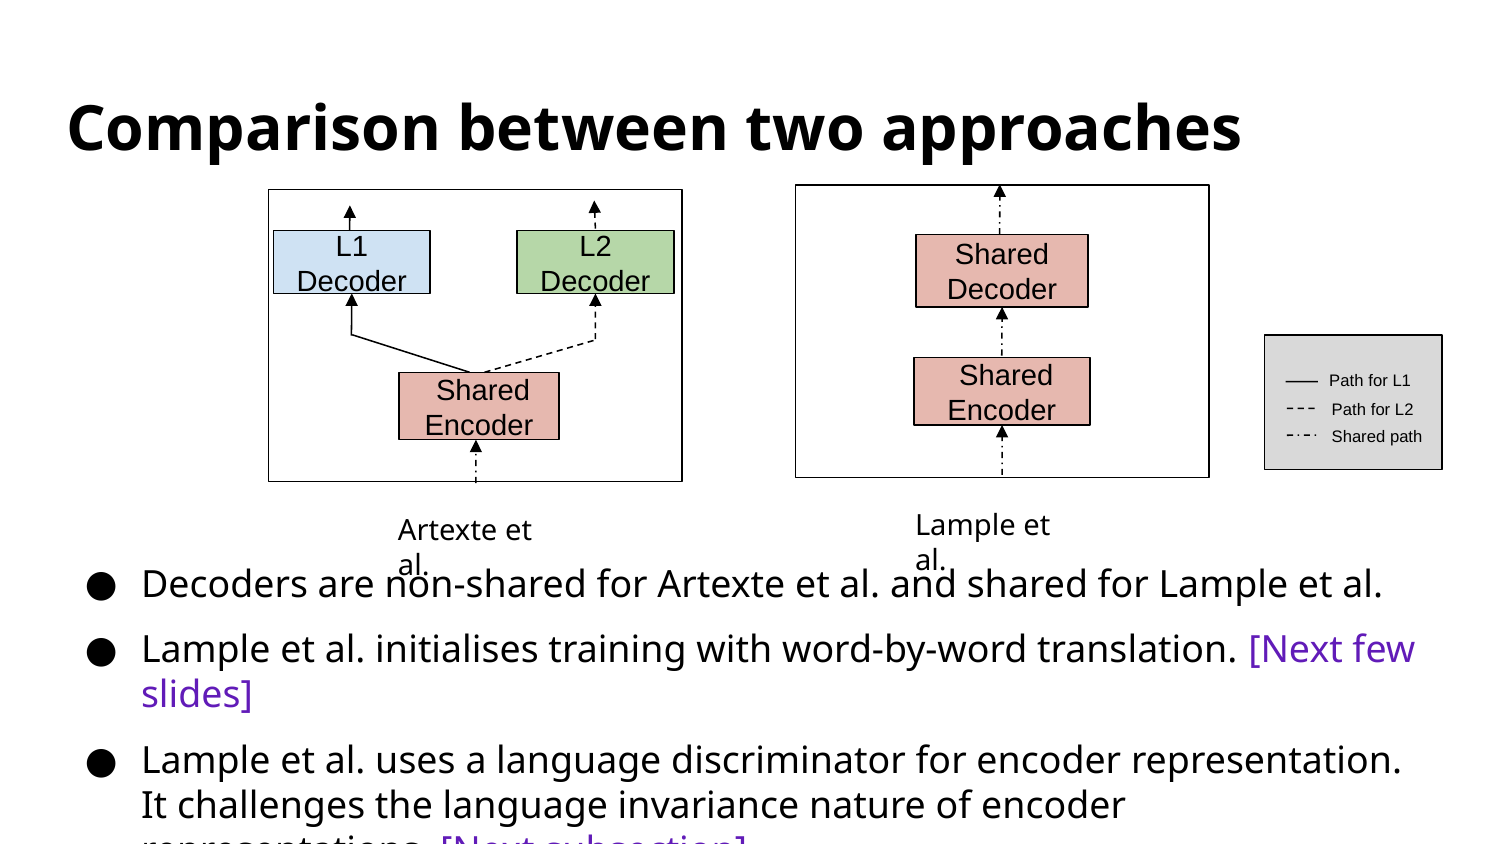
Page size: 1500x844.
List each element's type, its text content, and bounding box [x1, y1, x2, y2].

title Comparison between two approaches [51, 72, 1449, 176]
table_cell 40 [348, 302, 473, 379]
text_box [351, 334, 470, 373]
list Decoders are non-shared for Artexte et al. and shared for Lample et al. Lample et al. initialises training with word-by-word translation. [Next few slides] Lample et al. uses a language discriminator for encoder representation. It challenges the language invariance nature of encoder representations. [Next subsection] [51, 544, 1437, 831]
text_box Lample et al. [900, 491, 1100, 559]
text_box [484, 339, 597, 373]
text_box [268, 189, 682, 482]
text_box [795, 185, 1209, 478]
text_box Path for L1 Path for L2 Shared path [1264, 335, 1443, 470]
text_box Artexte et al. [382, 495, 568, 563]
